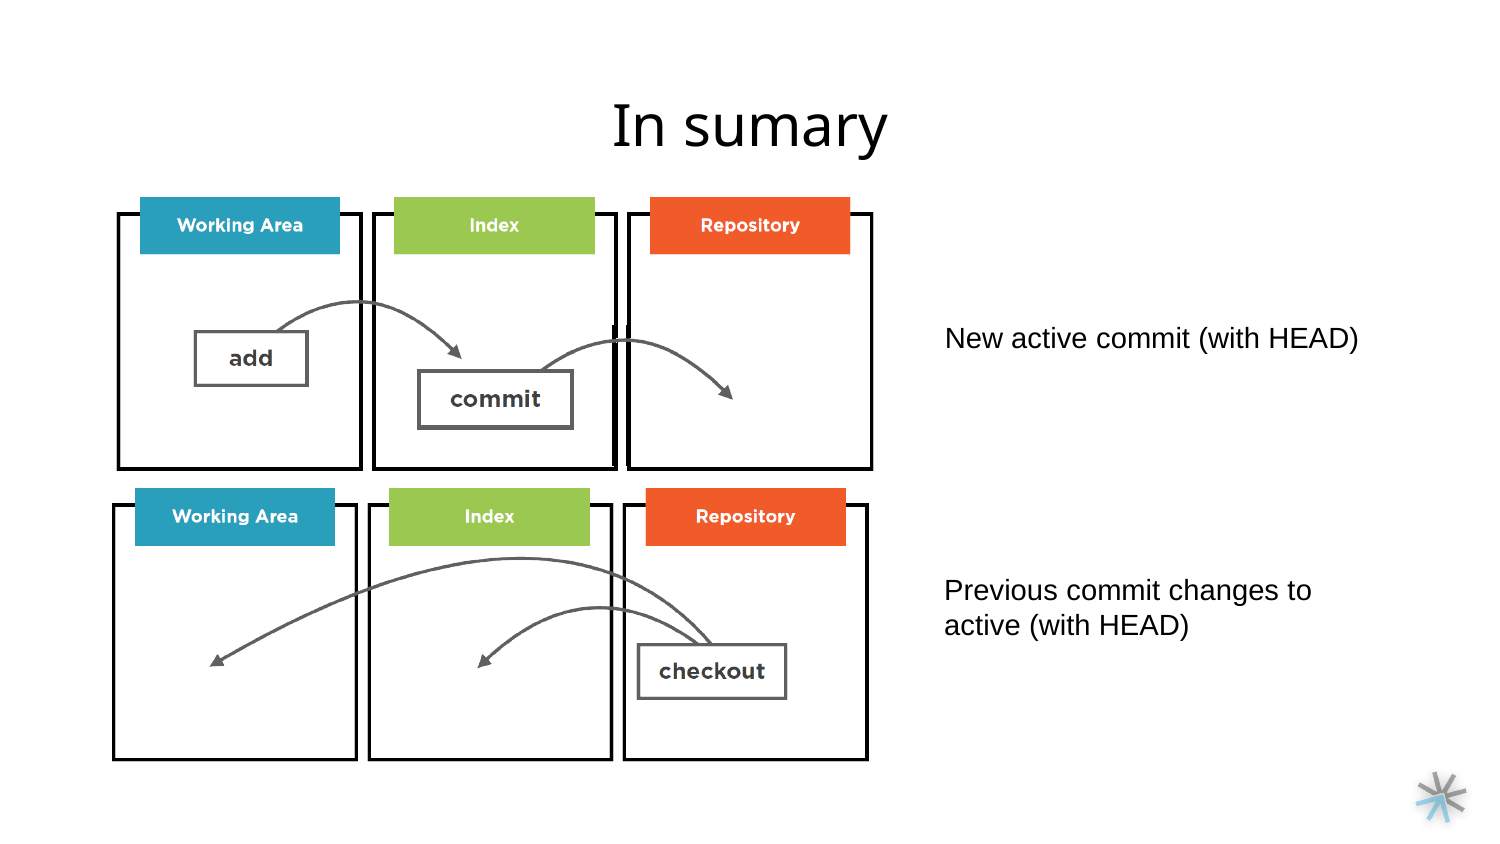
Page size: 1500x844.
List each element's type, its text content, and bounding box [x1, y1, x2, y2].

text_box Previous commit changes to active (with HEAD) [929, 563, 1328, 649]
title In sumary [51, 72, 1449, 167]
picture [92, 178, 901, 771]
text_box New active commit (with HEAD) [930, 312, 1375, 362]
